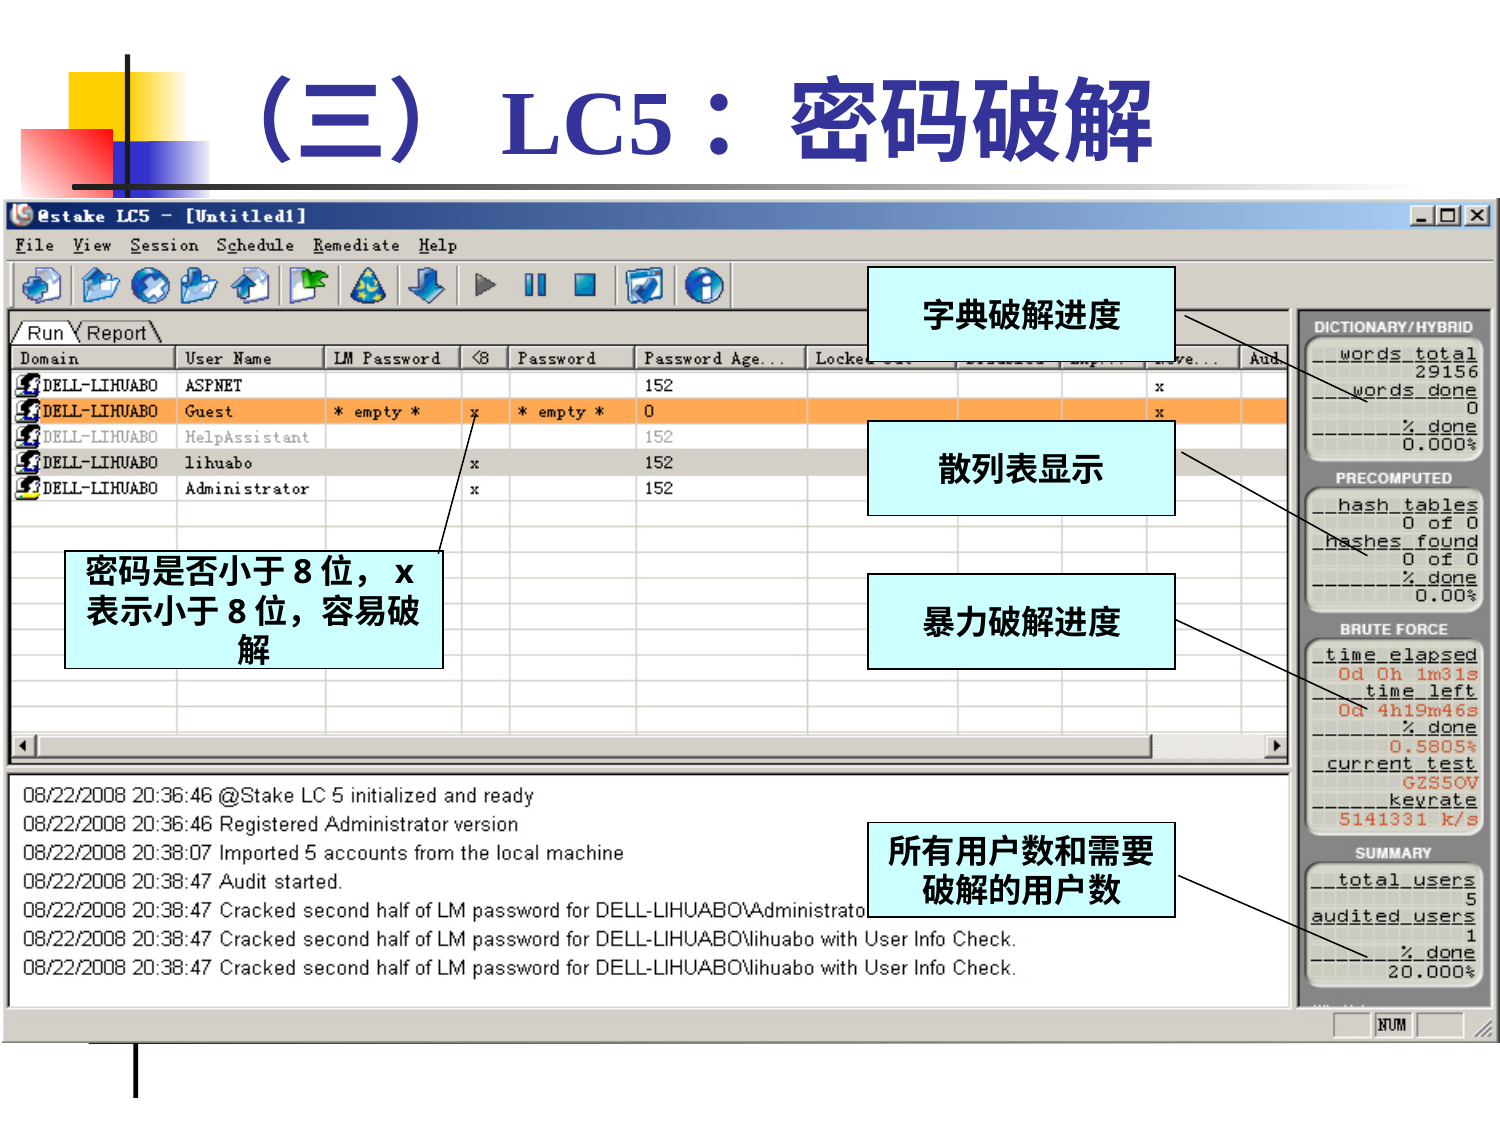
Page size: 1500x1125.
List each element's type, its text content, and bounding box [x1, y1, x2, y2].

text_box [2, 198, 1500, 1043]
title （三）LC5：密码破解 [188, 23, 1468, 181]
